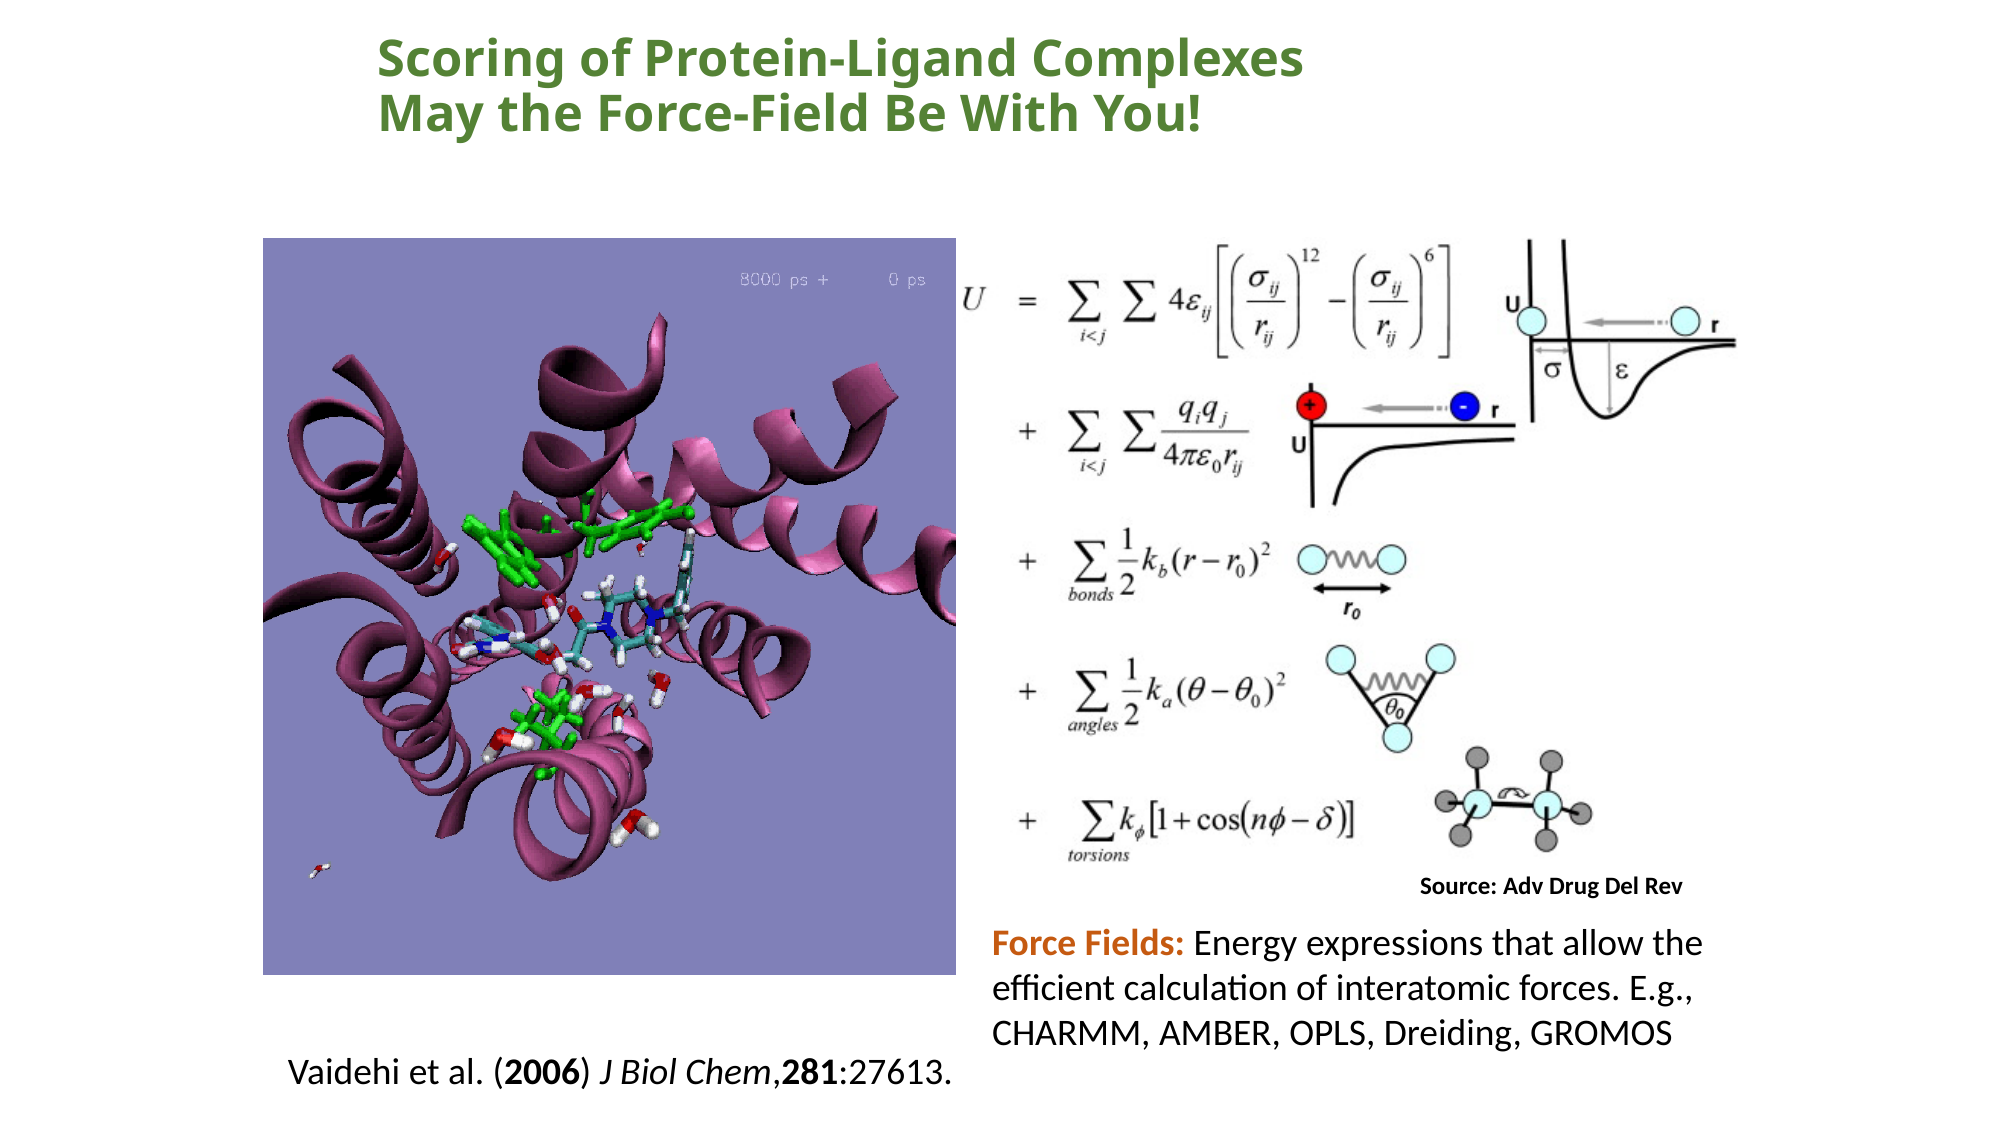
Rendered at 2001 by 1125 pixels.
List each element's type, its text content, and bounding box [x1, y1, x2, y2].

title Scoring of Protein-Ligand Complexes May the Force-Field Be With You! [362, 24, 1638, 150]
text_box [262, 237, 957, 975]
text_box Source: Adv Drug Del Rev [1405, 863, 1699, 908]
text_box Force Fields: Energy expressions that allow the efficient calculation of interatomic forces. E.g., CHARMM, AMBER, OPLS, Dreiding, GROMOS [977, 910, 1719, 1061]
picture [962, 237, 1739, 863]
text_box Vaidehi et al. (2006) J Biol Chem,281:27613. [273, 1039, 968, 1100]
